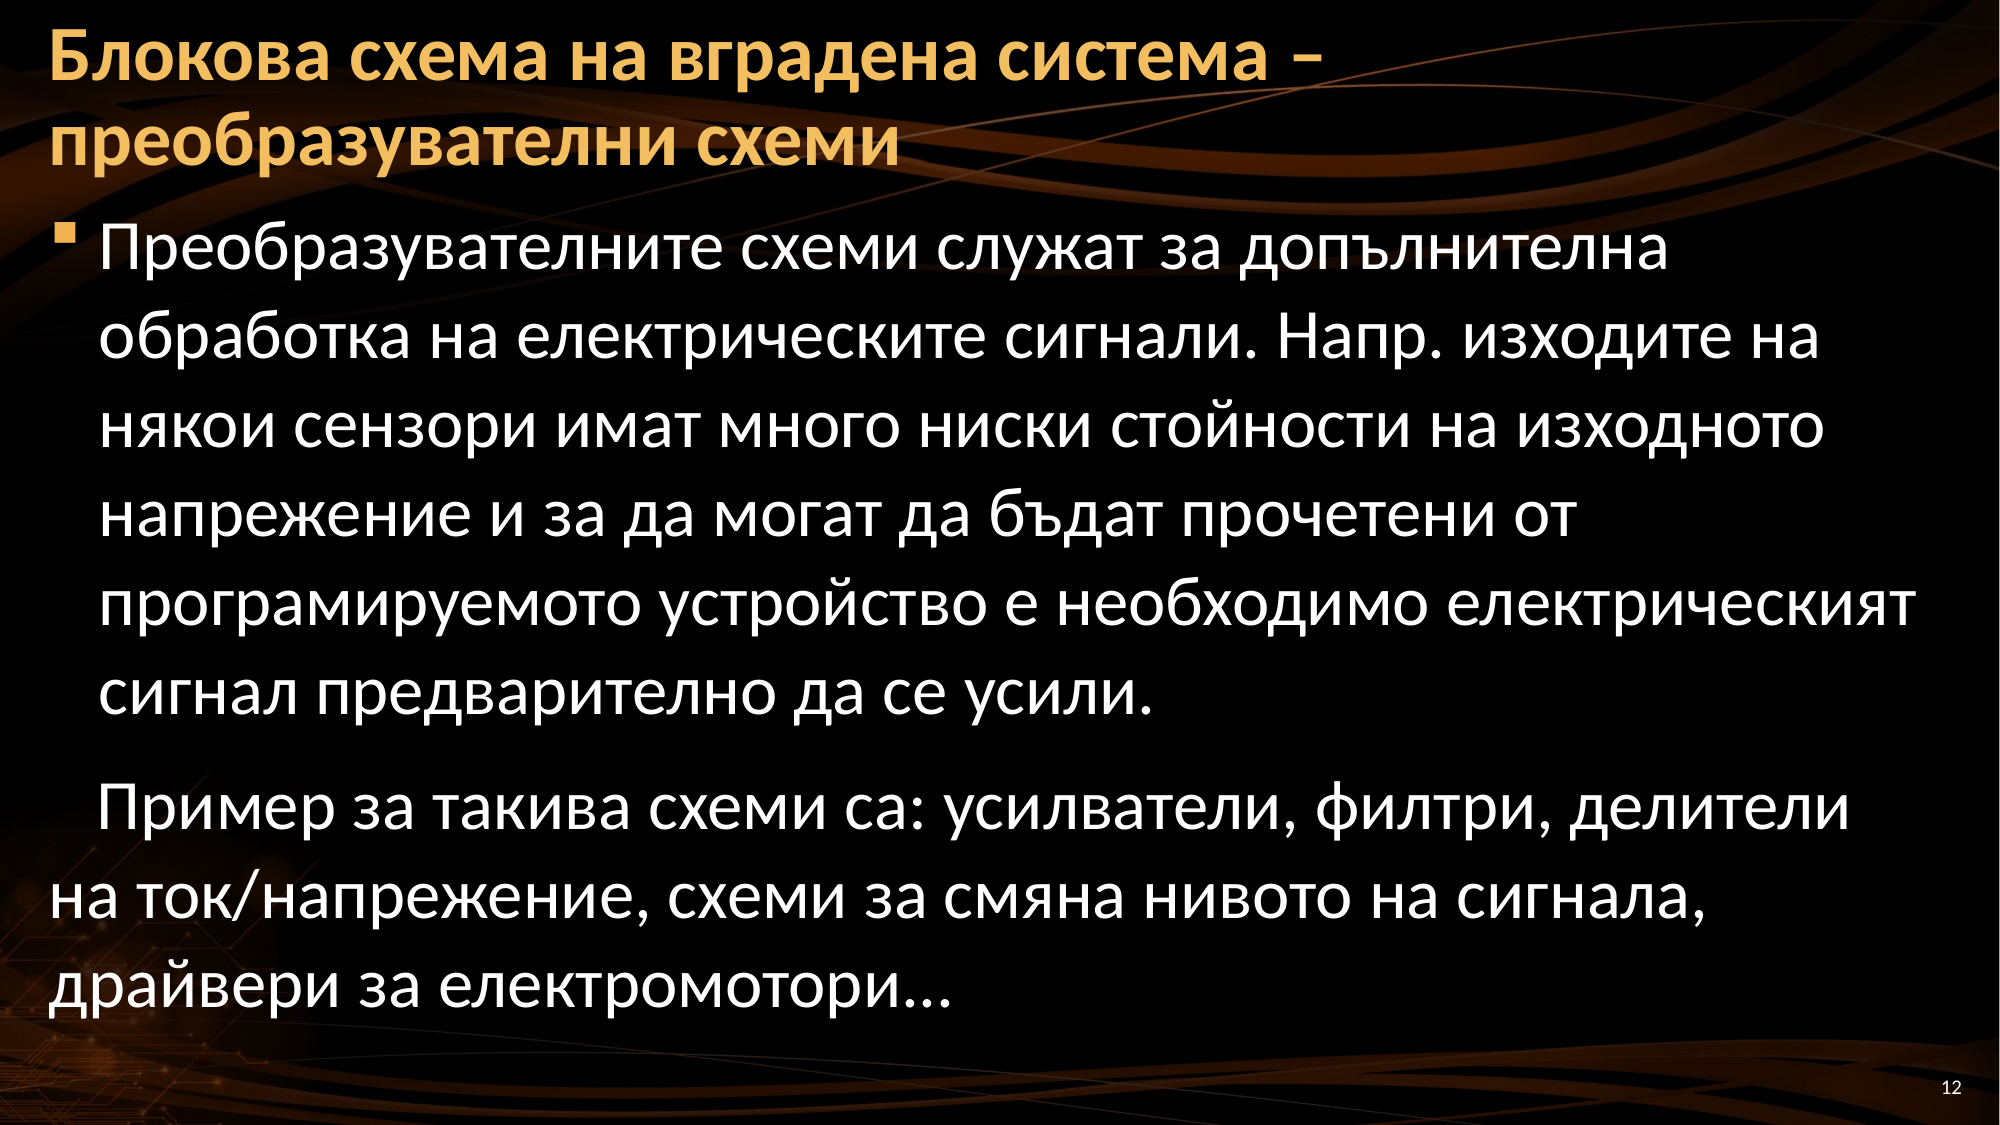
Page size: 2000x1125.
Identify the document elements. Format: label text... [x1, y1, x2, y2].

slide_number 12 [1897, 1070, 1968, 1103]
picture [0, 0, 2000, 1125]
title Блокова схема на вградена система – преобразувателни схеми [30, 6, 1968, 189]
list Преобразувателните схеми служат за допълнителна обработка на електрическите сигнали. Напр. изходите на някои сензори имат много ниски стойности на изходното напрежение и за да могат да бъдат прочетени от програмируемото устройство е необходимо електрическият сигнал предварително да се усили. Пример за такива схеми са: усилватели, филтри, делители на ток/напрежение, схеми за смяна нивото на сигнала, драйвери за електромотори... [31, 189, 1938, 1103]
